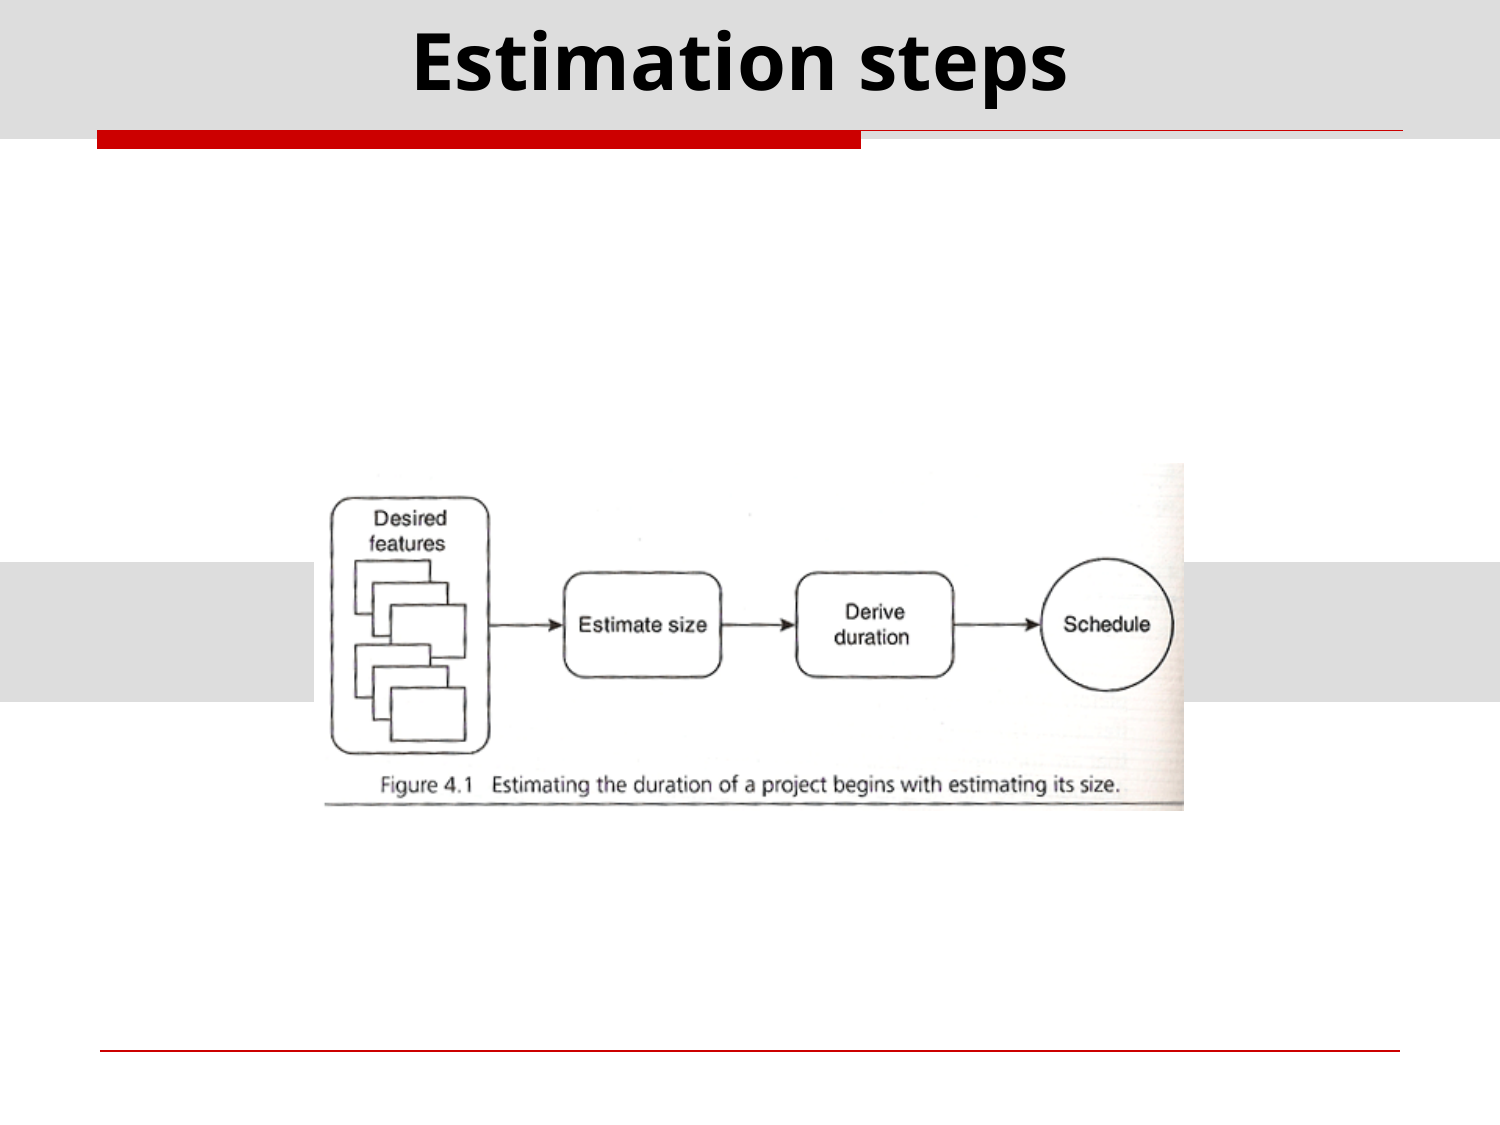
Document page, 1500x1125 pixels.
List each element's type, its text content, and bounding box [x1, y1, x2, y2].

picture [0, 115, 1500, 1125]
title Estimation steps [0, 0, 1500, 115]
